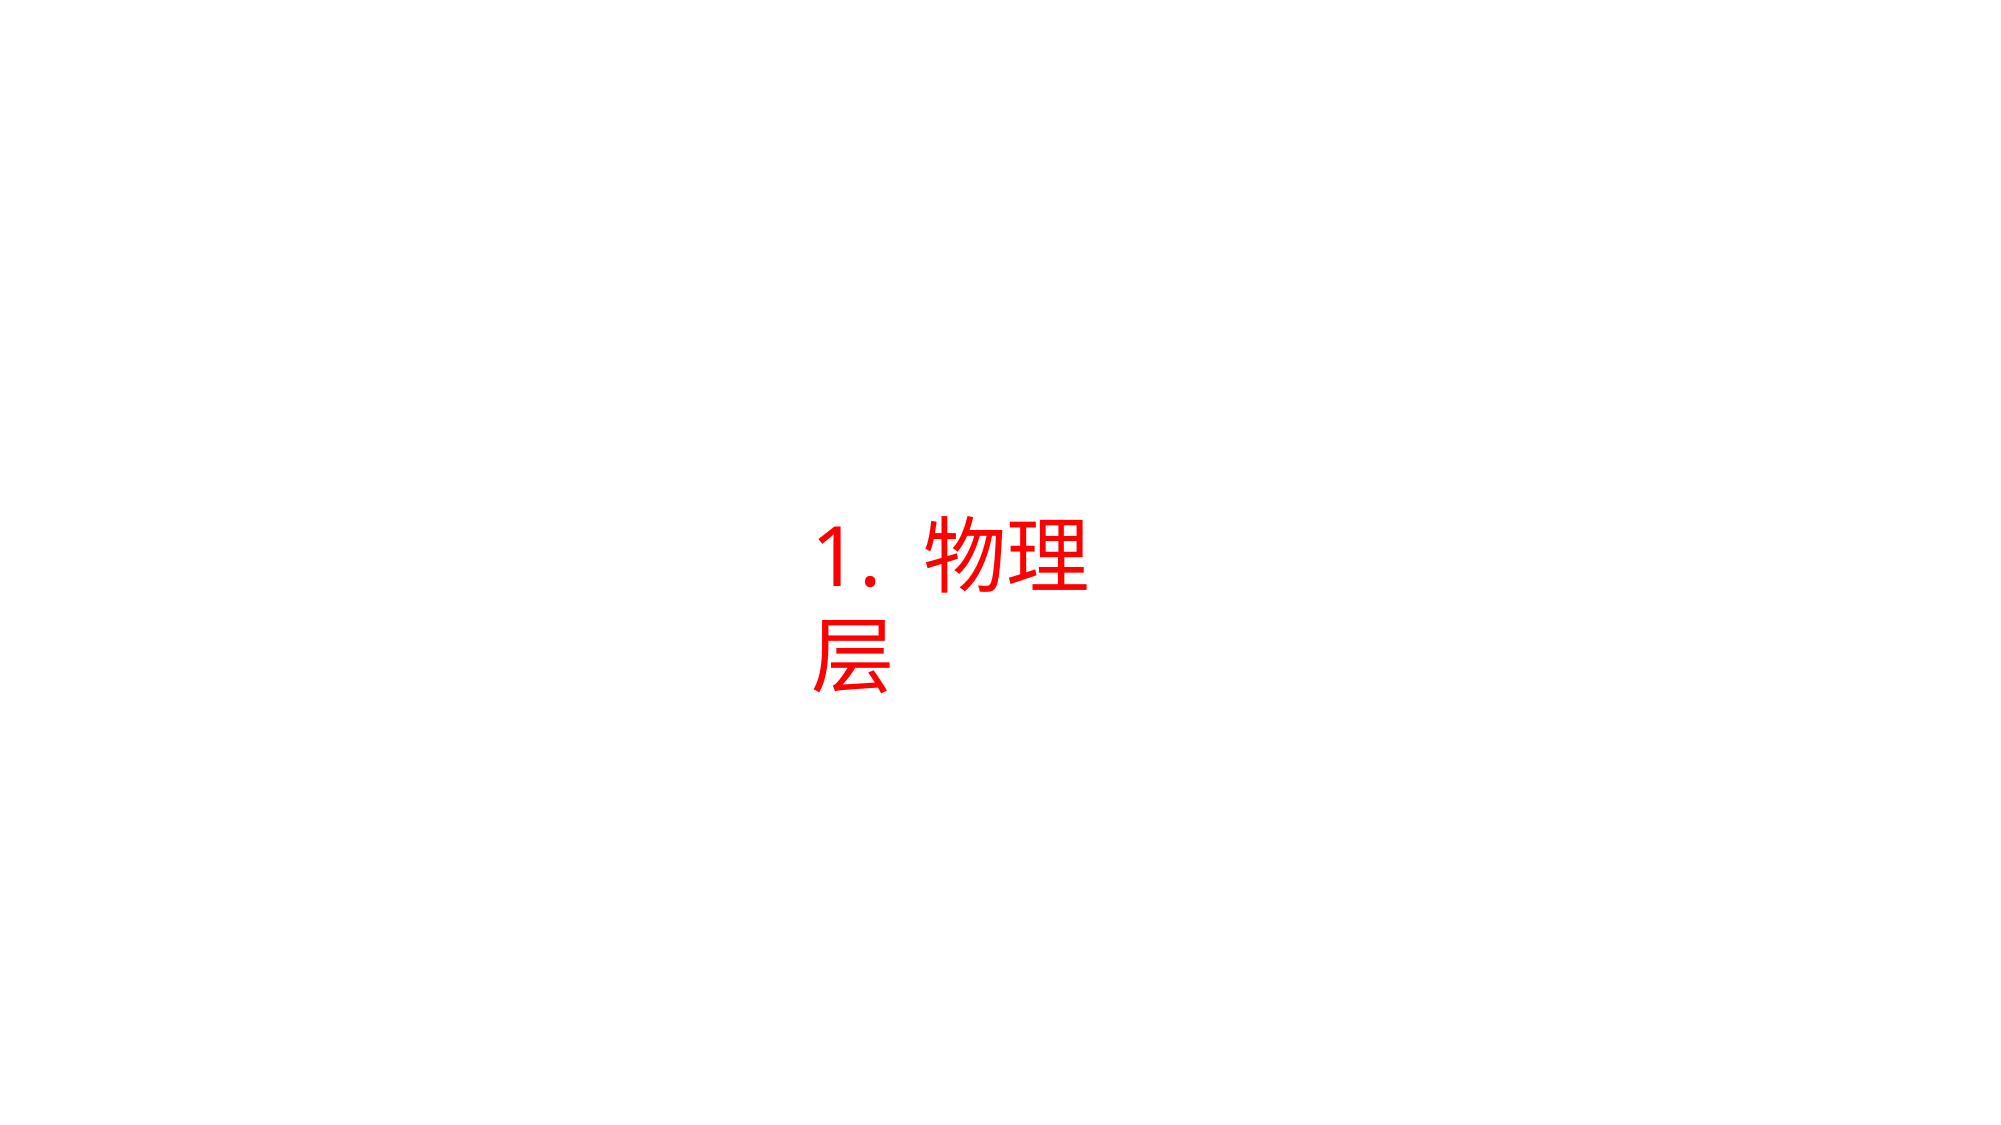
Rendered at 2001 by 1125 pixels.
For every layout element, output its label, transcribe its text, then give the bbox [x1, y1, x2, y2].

text_box 1. 物理层 [796, 495, 1177, 711]
